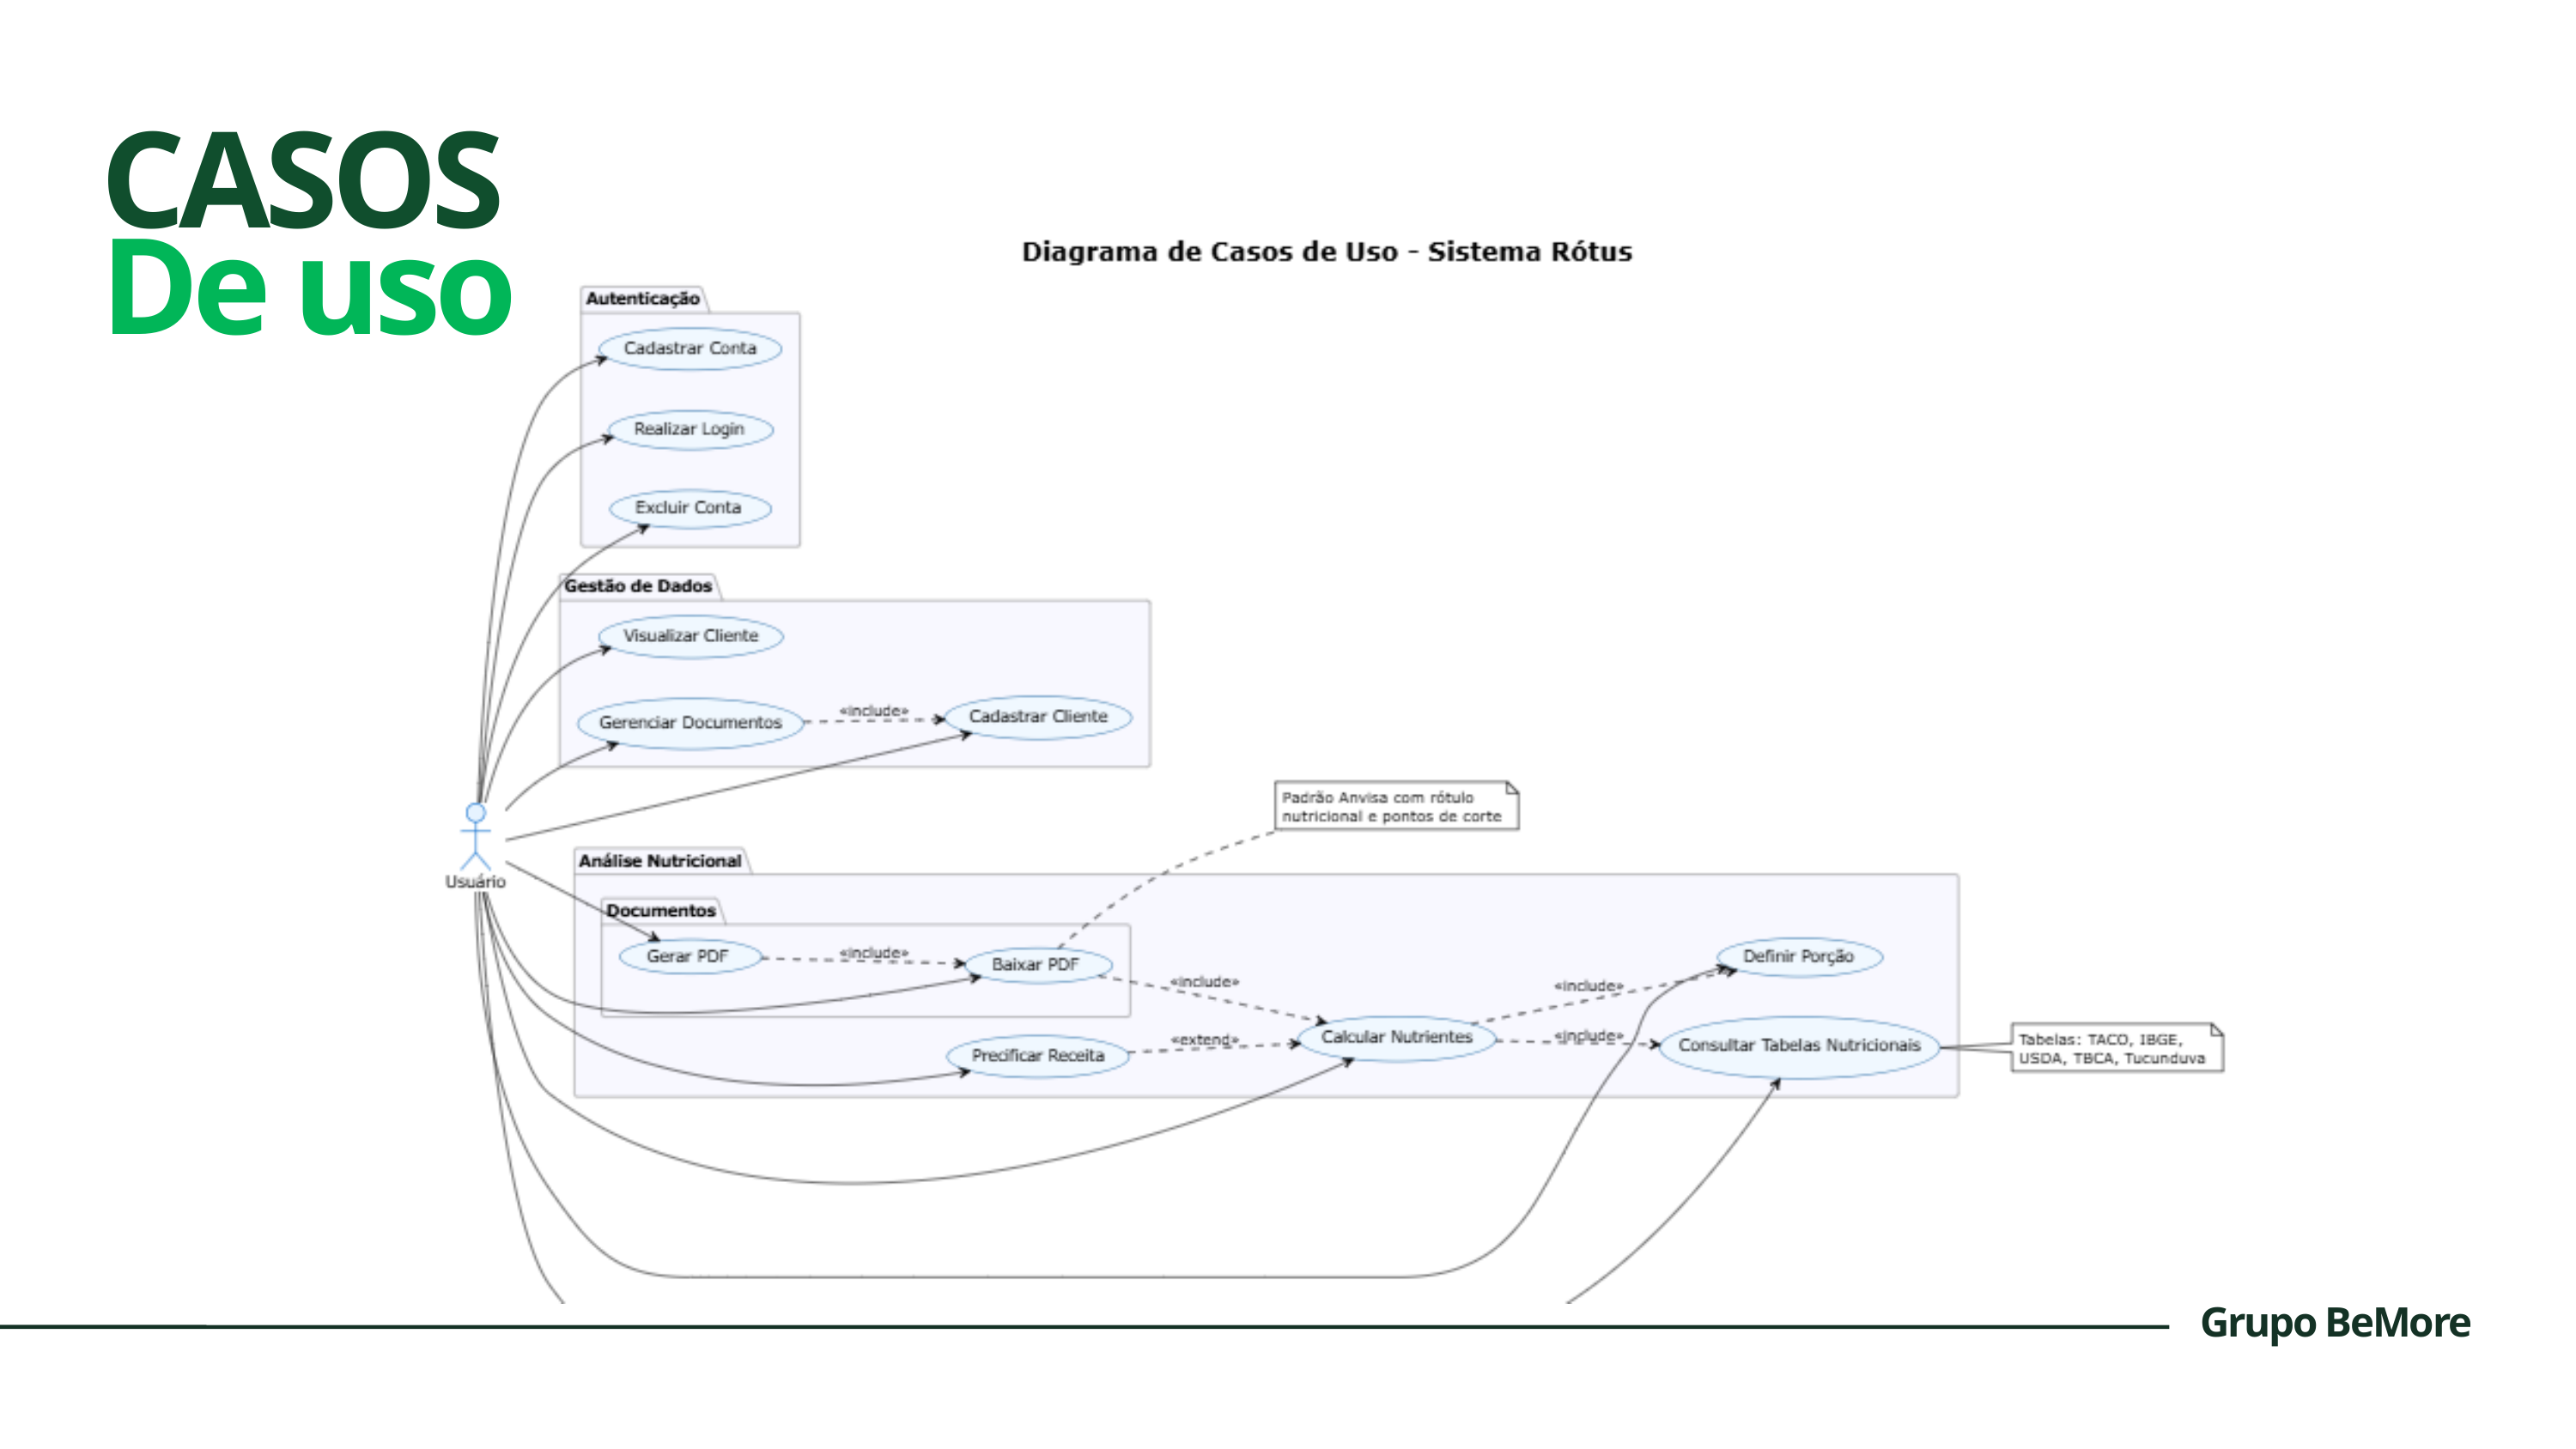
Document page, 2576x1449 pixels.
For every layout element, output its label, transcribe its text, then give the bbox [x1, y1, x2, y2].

text_box CASOS [100, 67, 993, 255]
text_box Grupo BeMore [2075, 1288, 2473, 1345]
text_box [434, 233, 2232, 1304]
text_box De uso [100, 255, 937, 361]
